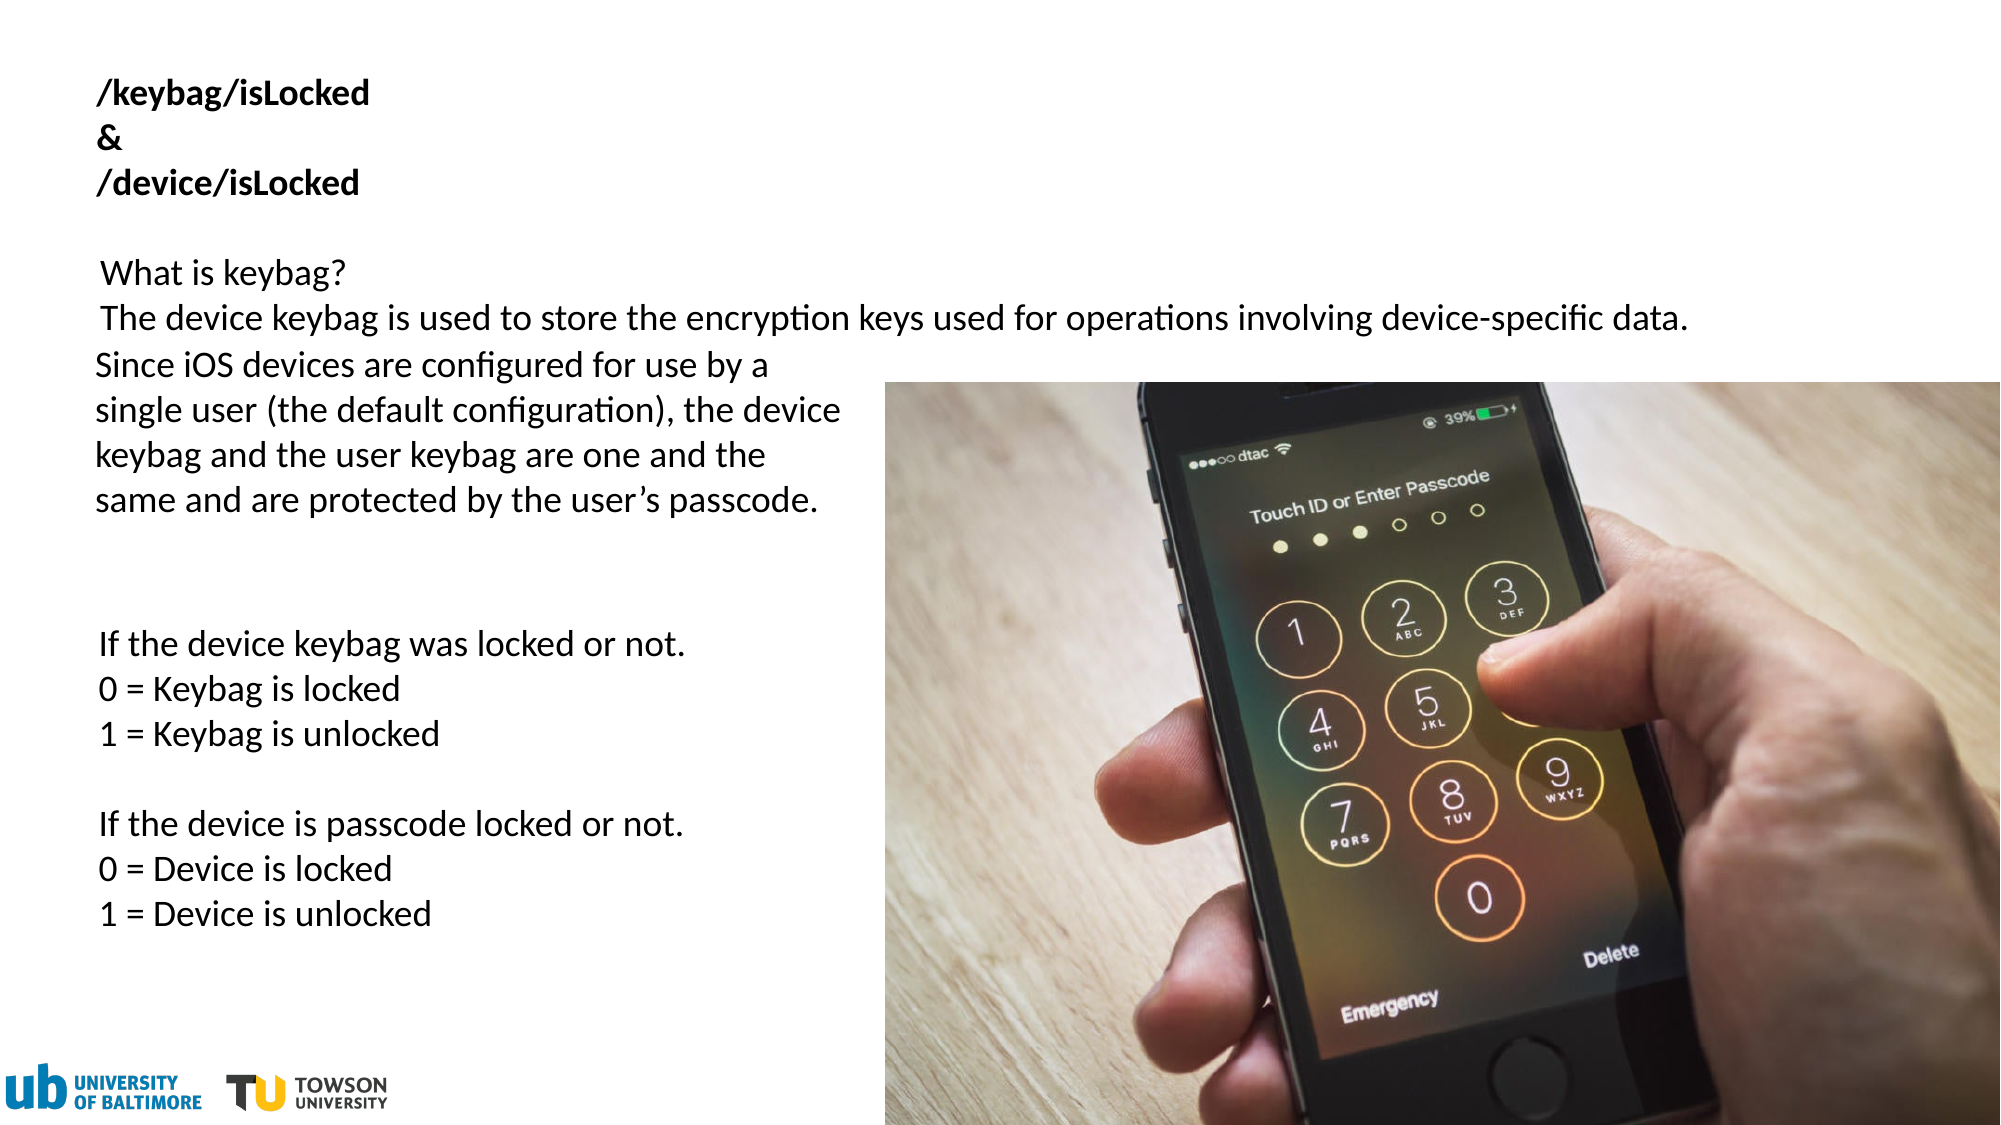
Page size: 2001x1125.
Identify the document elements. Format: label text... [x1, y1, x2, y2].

text_box /keybag/isLocked & /device/isLocked [81, 60, 386, 256]
text_box If the device keybag was locked or not. 0 = Keybag is locked 1 = Keybag is unlocked If the device is passcode locked or not. 0 = Device is locked 1 = Device is unlocked [83, 611, 702, 986]
text_box Since iOS devices are configured for use by a single user (the default configuration), the device keybag and the user keybag are one and the same and are protected by the user’s passcode. [80, 332, 858, 528]
picture [0, 1031, 407, 1125]
picture [885, 382, 2000, 1125]
text_box What is keybag? The device keybag is used to store the encryption keys used for operations involving device-specific data. [85, 241, 1715, 346]
